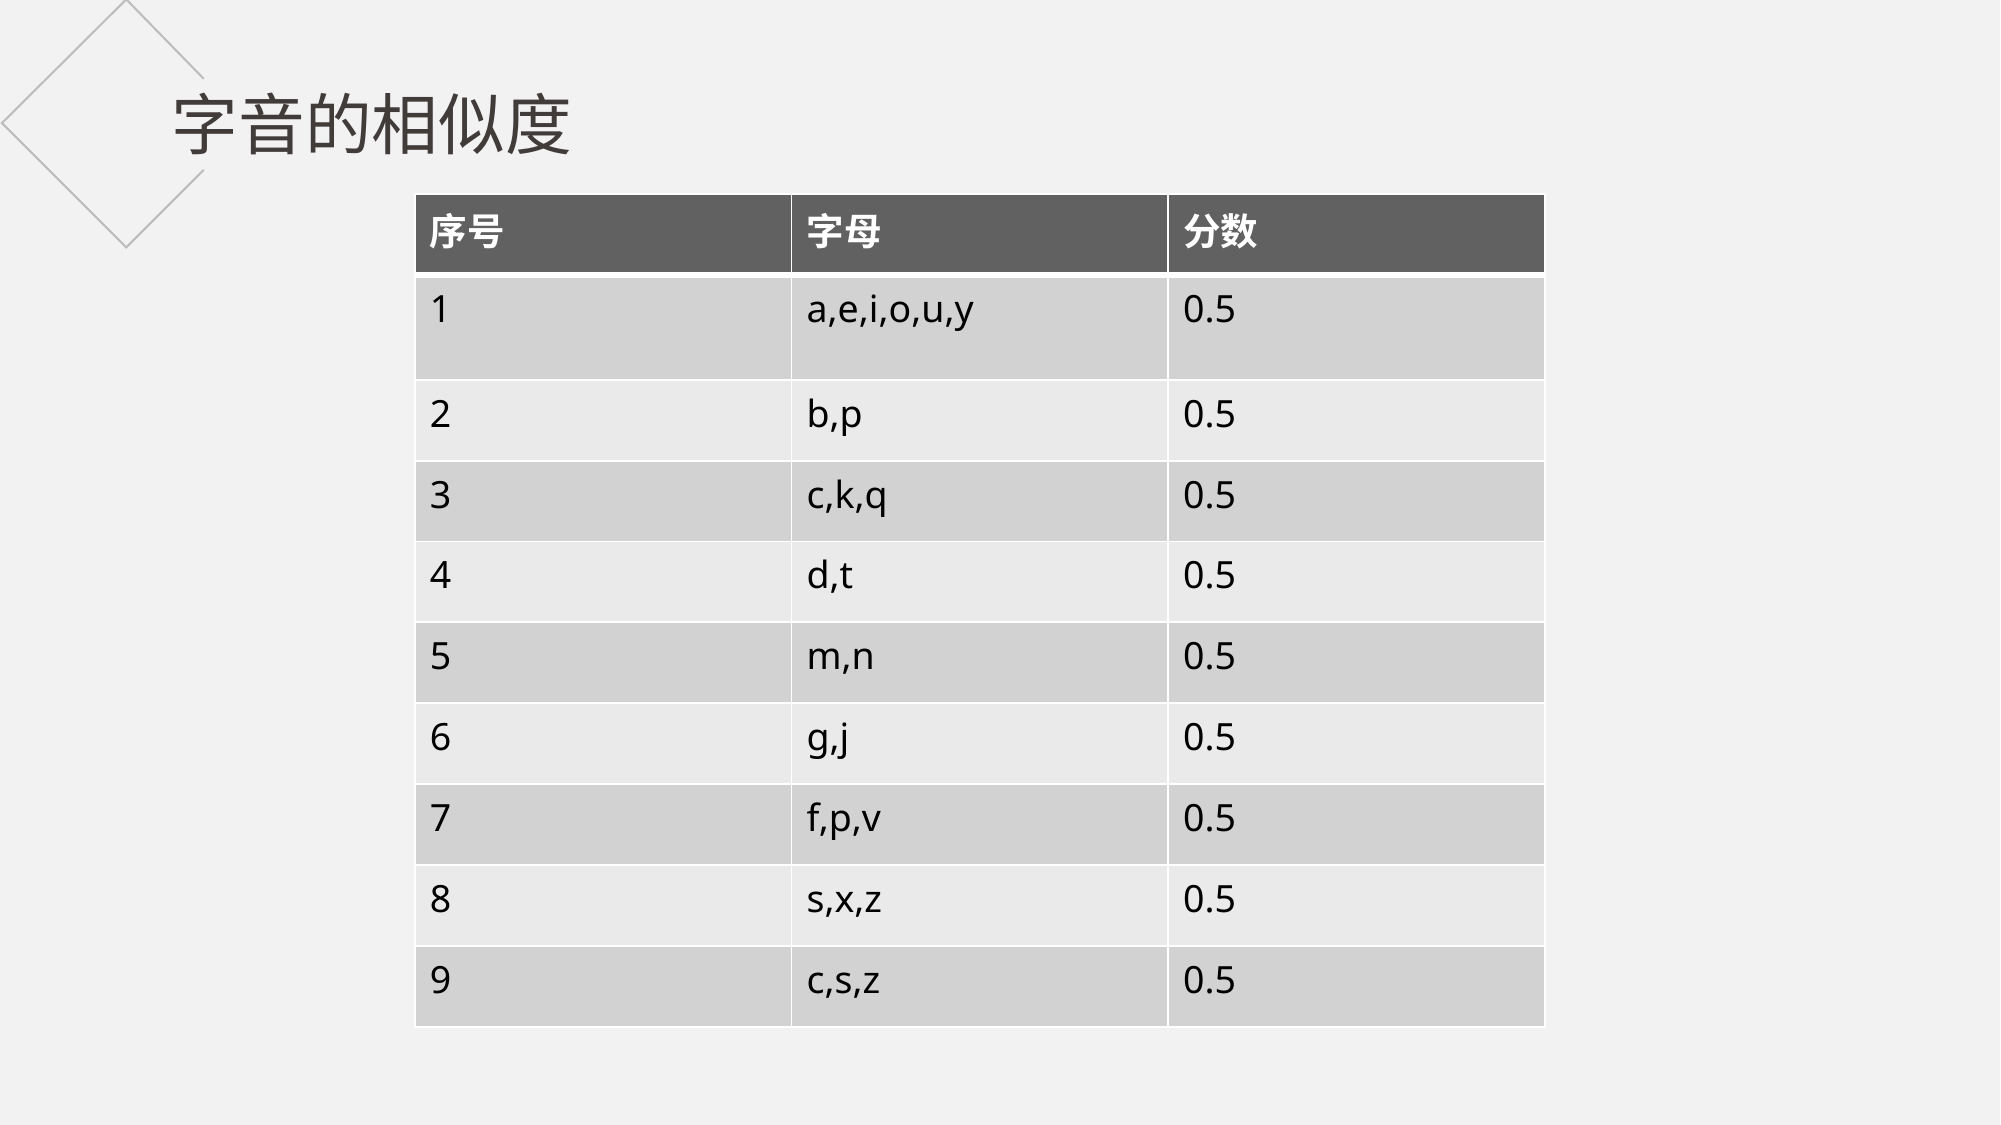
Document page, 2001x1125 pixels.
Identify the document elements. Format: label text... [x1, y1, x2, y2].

table_cell d,t [792, 542, 1167, 621]
table_cell 7 [416, 785, 791, 864]
table_cell 0.5 [1169, 542, 1544, 621]
table_cell c,s,z [792, 947, 1167, 1026]
table_cell 9 [416, 947, 791, 1026]
table_cell 0.5 [1169, 785, 1544, 864]
table_cell 6 [416, 704, 791, 783]
table_cell f,p,v [792, 785, 1167, 864]
table_cell 0.5 [1169, 623, 1544, 702]
table_cell 0.5 [1169, 704, 1544, 783]
table_cell g,j [792, 704, 1167, 783]
table_cell 0.5 [1169, 947, 1544, 1026]
table_cell 5 [416, 623, 791, 702]
table_cell s,x,z [792, 866, 1167, 945]
table_header 字母 [792, 195, 1167, 272]
table_cell 0.5 [1169, 866, 1544, 945]
table_cell 3 [416, 462, 791, 541]
table_cell c,k,q [792, 462, 1167, 541]
table_header 分数 [1169, 195, 1544, 272]
table_cell 8 [416, 866, 791, 945]
table_cell 0.5 [1169, 462, 1544, 541]
table_cell b,p [792, 381, 1167, 460]
table_cell 2 [416, 381, 791, 460]
text_box 字音的相似度 [203, 75, 668, 171]
table_cell a,e,i,o,u,y [792, 278, 1167, 379]
table_header 序号 [416, 195, 791, 272]
table_cell 1 [416, 278, 791, 379]
table_cell 0.5 [1169, 278, 1544, 379]
table_cell m,n [792, 623, 1167, 702]
table_cell 4 [416, 542, 791, 621]
table_cell 0.5 [1169, 381, 1544, 460]
text_box [0, 0, 205, 249]
